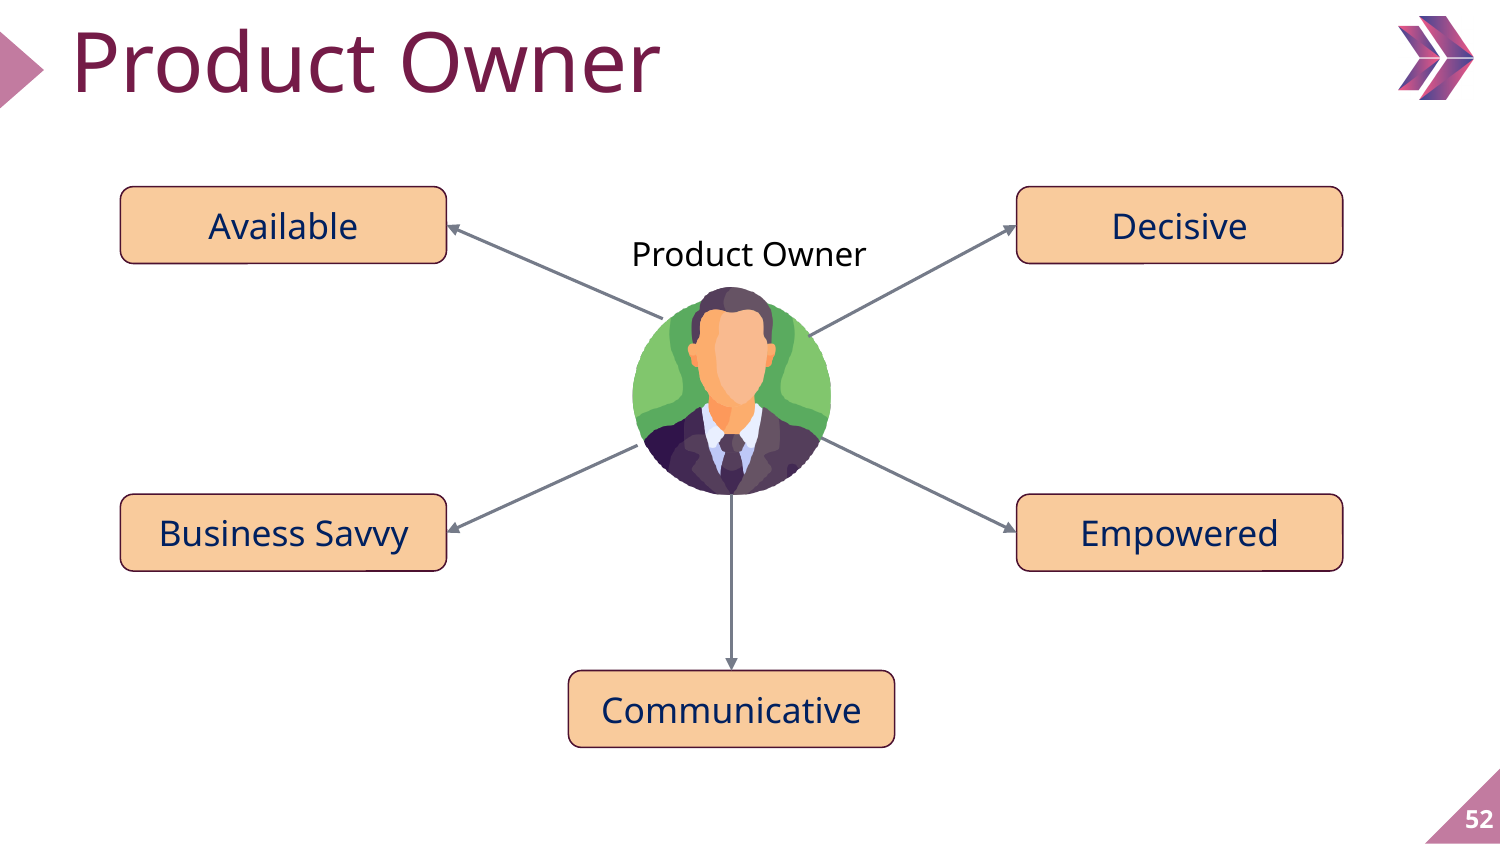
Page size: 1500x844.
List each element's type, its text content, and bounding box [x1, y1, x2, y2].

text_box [446, 444, 638, 533]
text_box Decisive [1016, 186, 1343, 264]
picture [1398, 16, 1474, 100]
text_box Available [120, 186, 447, 264]
text_box Product Owner [70, 28, 1451, 132]
text_box Communicative [568, 670, 895, 748]
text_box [446, 224, 664, 319]
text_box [820, 437, 1017, 533]
text_box Business Savvy [120, 494, 447, 572]
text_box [807, 224, 1017, 337]
text_box Empowered [1016, 494, 1343, 572]
slide_number 52 [1418, 760, 1494, 838]
text_box Product Owner [616, 217, 884, 272]
picture [627, 287, 836, 495]
